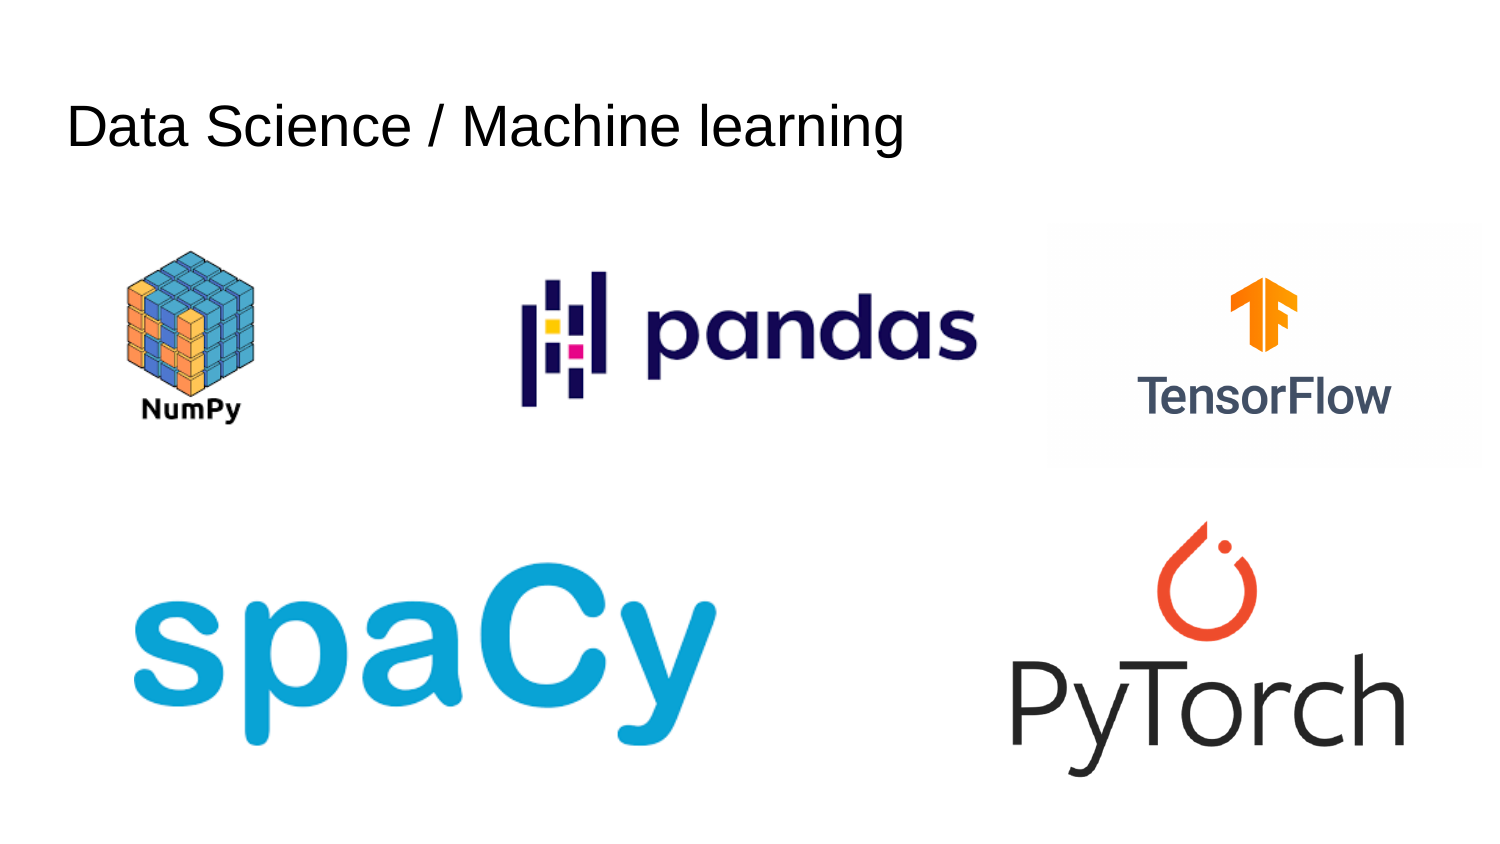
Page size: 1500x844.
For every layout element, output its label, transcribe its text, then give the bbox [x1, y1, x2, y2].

picture [1046, 223, 1482, 469]
picture [500, 238, 1000, 441]
picture [1005, 516, 1409, 779]
title Data Science / Machine learning [51, 72, 1449, 167]
picture [50, 188, 331, 469]
picture [134, 550, 723, 761]
